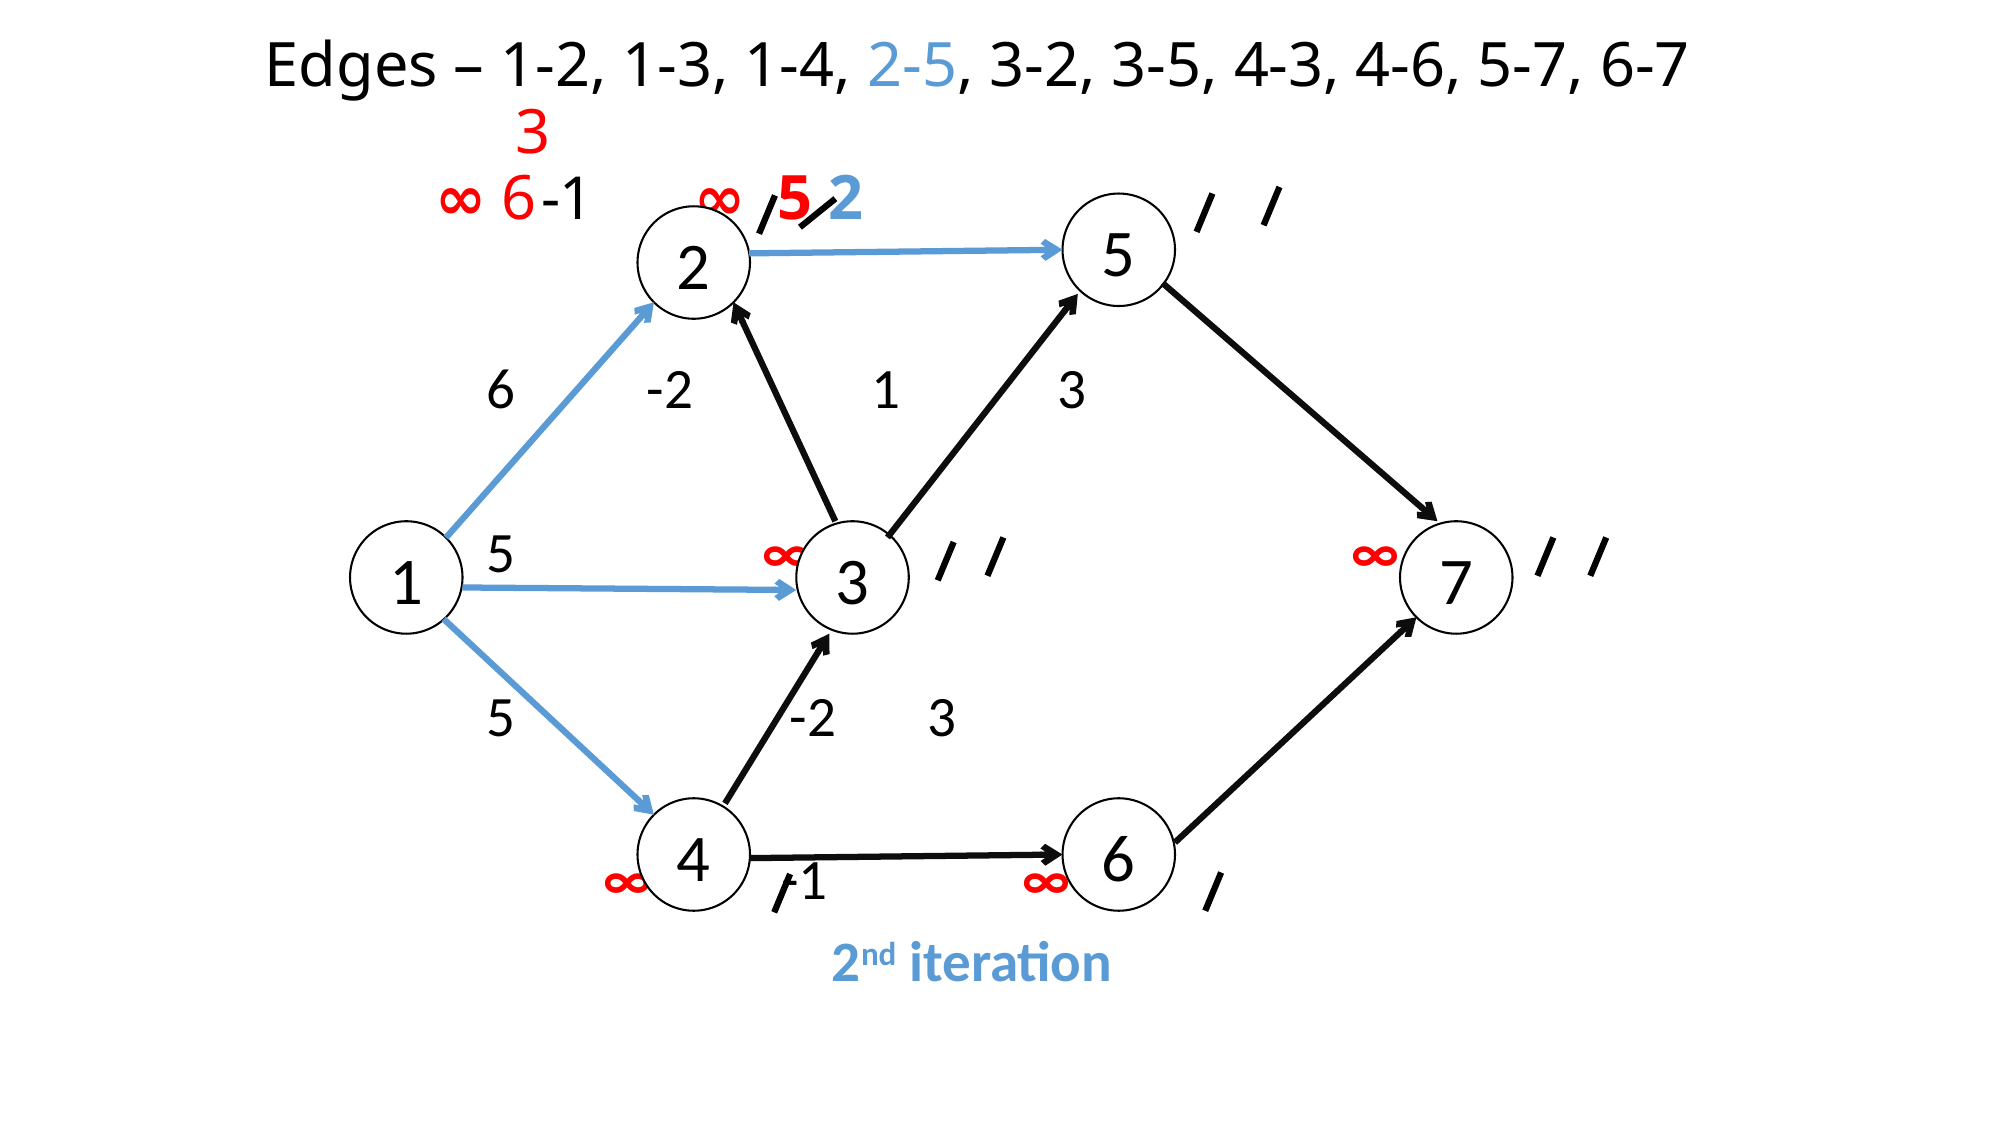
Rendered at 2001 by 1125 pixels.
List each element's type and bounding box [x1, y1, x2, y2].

title [249, 18, 1713, 249]
text_box [348, 192, 1514, 912]
text_box [1263, 186, 1280, 226]
text_box [759, 195, 775, 234]
text_box [774, 874, 791, 913]
list [450, 305, 832, 587]
list [324, 262, 1750, 1050]
text_box [1196, 193, 1213, 232]
text_box [1205, 872, 1222, 911]
text_box [799, 198, 836, 228]
text_box [1537, 537, 1554, 576]
text_box [1590, 537, 1607, 576]
